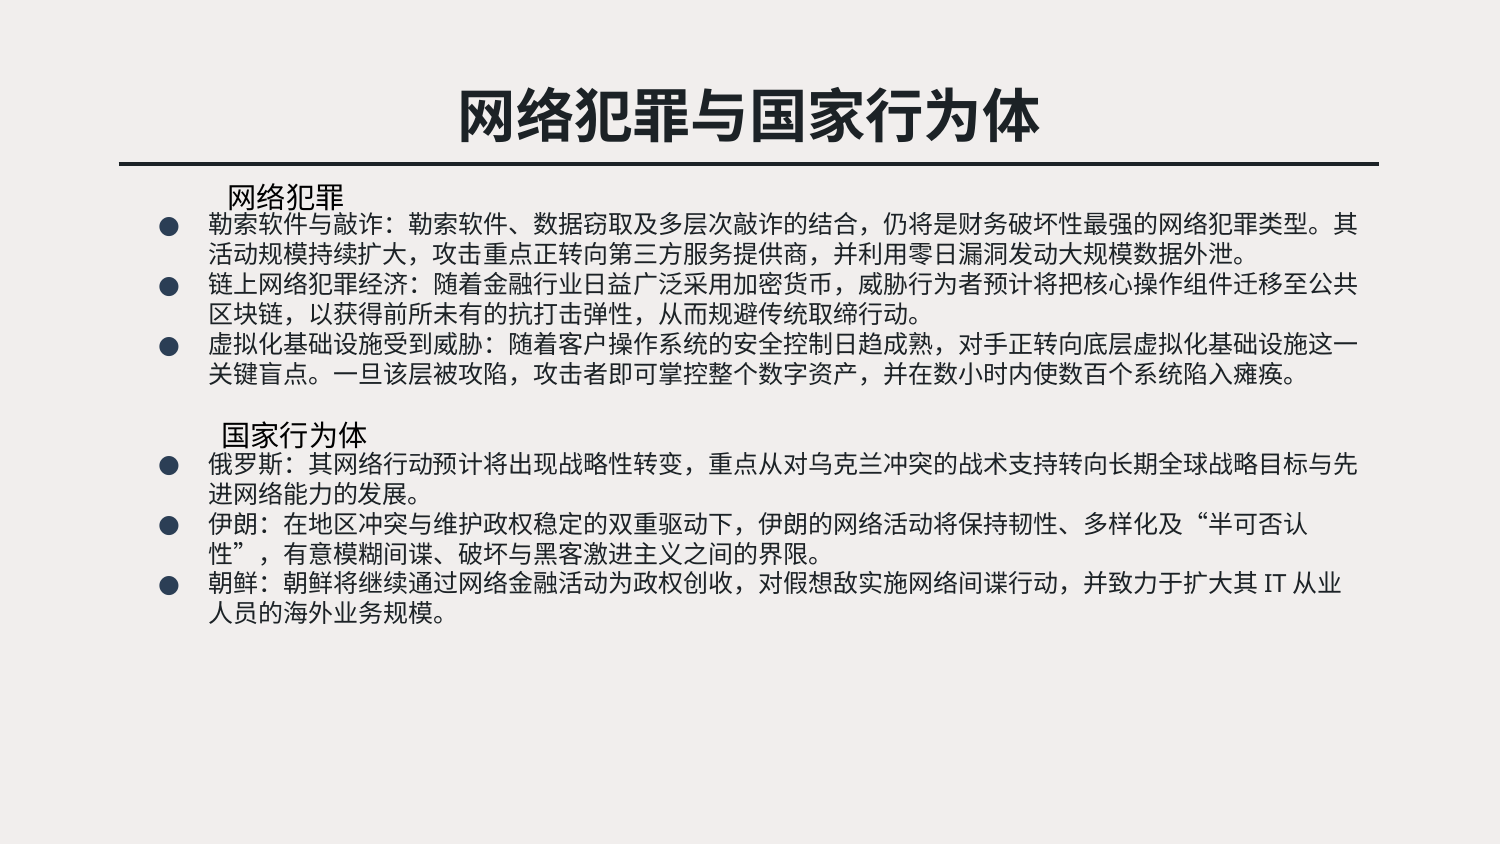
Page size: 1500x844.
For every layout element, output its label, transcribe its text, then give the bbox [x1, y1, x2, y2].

text_box 国家行为体 [206, 409, 403, 460]
list 勒索软件与敲诈：勒索软件、数据窃取及多层次敲诈的结合，仍将是财务破坏性最强的网络犯罪类型。其活动规模持续扩大，攻击重点正转向第三方服务提供商，并利用零日漏洞发动大规模数据外泄。 链上网络犯罪经济：随着金融行业日益广泛采用加密货币，威胁行为者预计将把核心操作组件迁移至公共区块链，以获得前所未有的抗打击弹性，从而规避传统取缔行动。 虚拟化基础设施受到威胁：随着客户操作系统的安全控制日趋成熟，对手正转向底层虚拟化基础设施这一关键盲点。一旦该层被攻陷，攻击者即可掌控整个数字资产，并在数小时内使数百个系统陷入瘫痪。 俄罗斯：其网络行动预计将出现战略性转变，重点从对乌克兰冲突的战术支持转向长期全球战略目标与先进网络能力的发展。 伊朗：在地区冲突与维护政权稳定的双重驱动下，伊朗的网络活动将保持韧性、多样化及“半可否认性”，有意模糊间谍、破坏与黑客激进主义之间的界限。 朝鲜：朝鲜将继续通过网络金融活动为政权创收，对假想敌实施网络间谍行动，并致力于扩大其IT从业人员的海外业务规模。 [118, 193, 1380, 676]
title 网络犯罪与国家行为体 [262, 79, 1236, 149]
text_box 网络犯罪 [212, 172, 443, 222]
